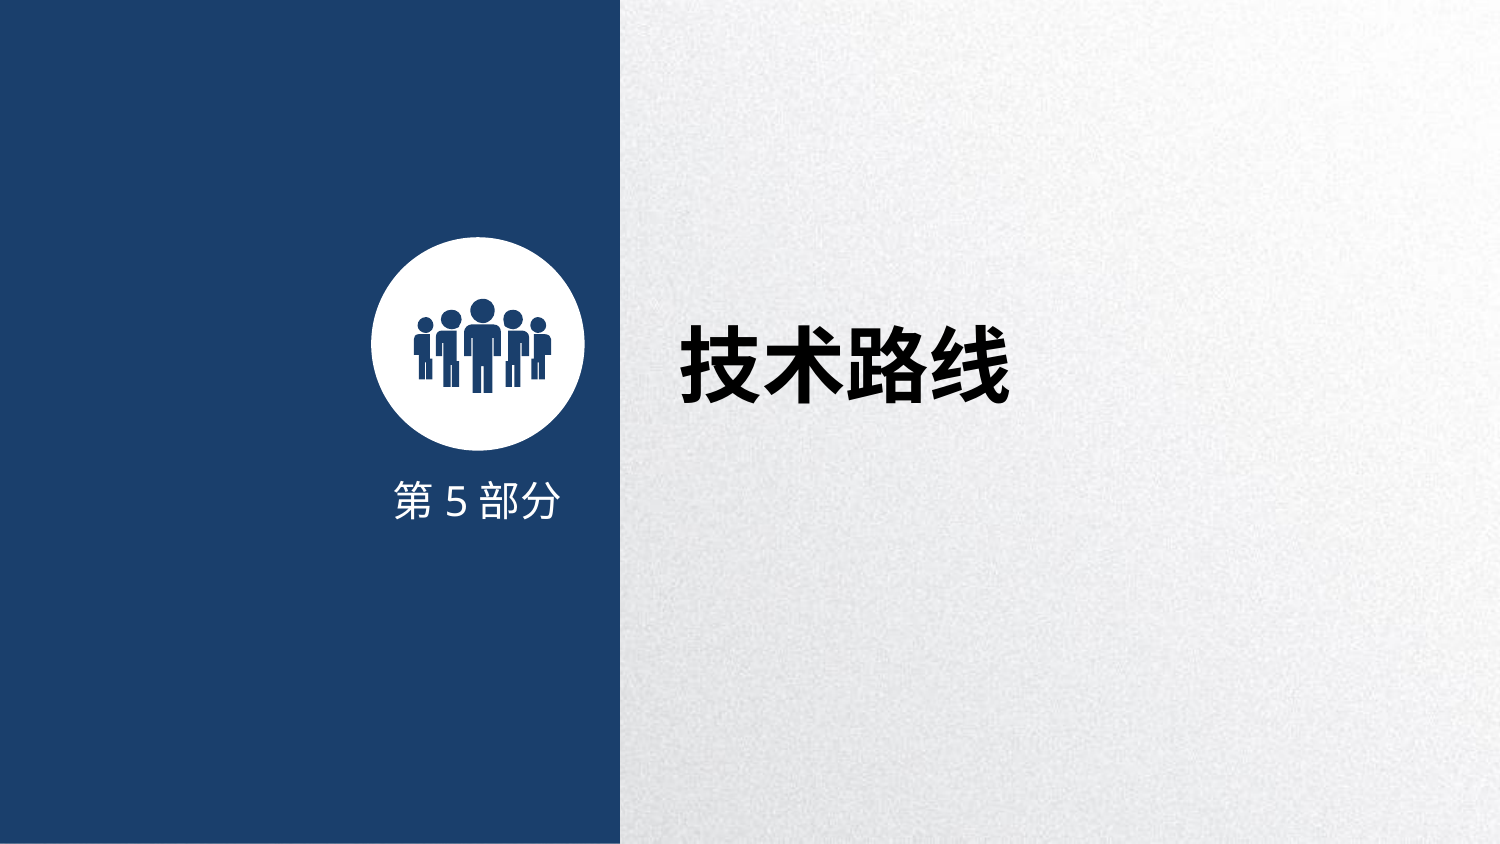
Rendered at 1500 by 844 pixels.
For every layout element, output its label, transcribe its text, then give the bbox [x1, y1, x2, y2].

text_box [0, 0, 622, 844]
text_box 技术路线 [663, 305, 1027, 421]
picture [622, 0, 1500, 844]
text_box 第5部分 [392, 475, 597, 526]
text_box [370, 236, 585, 451]
